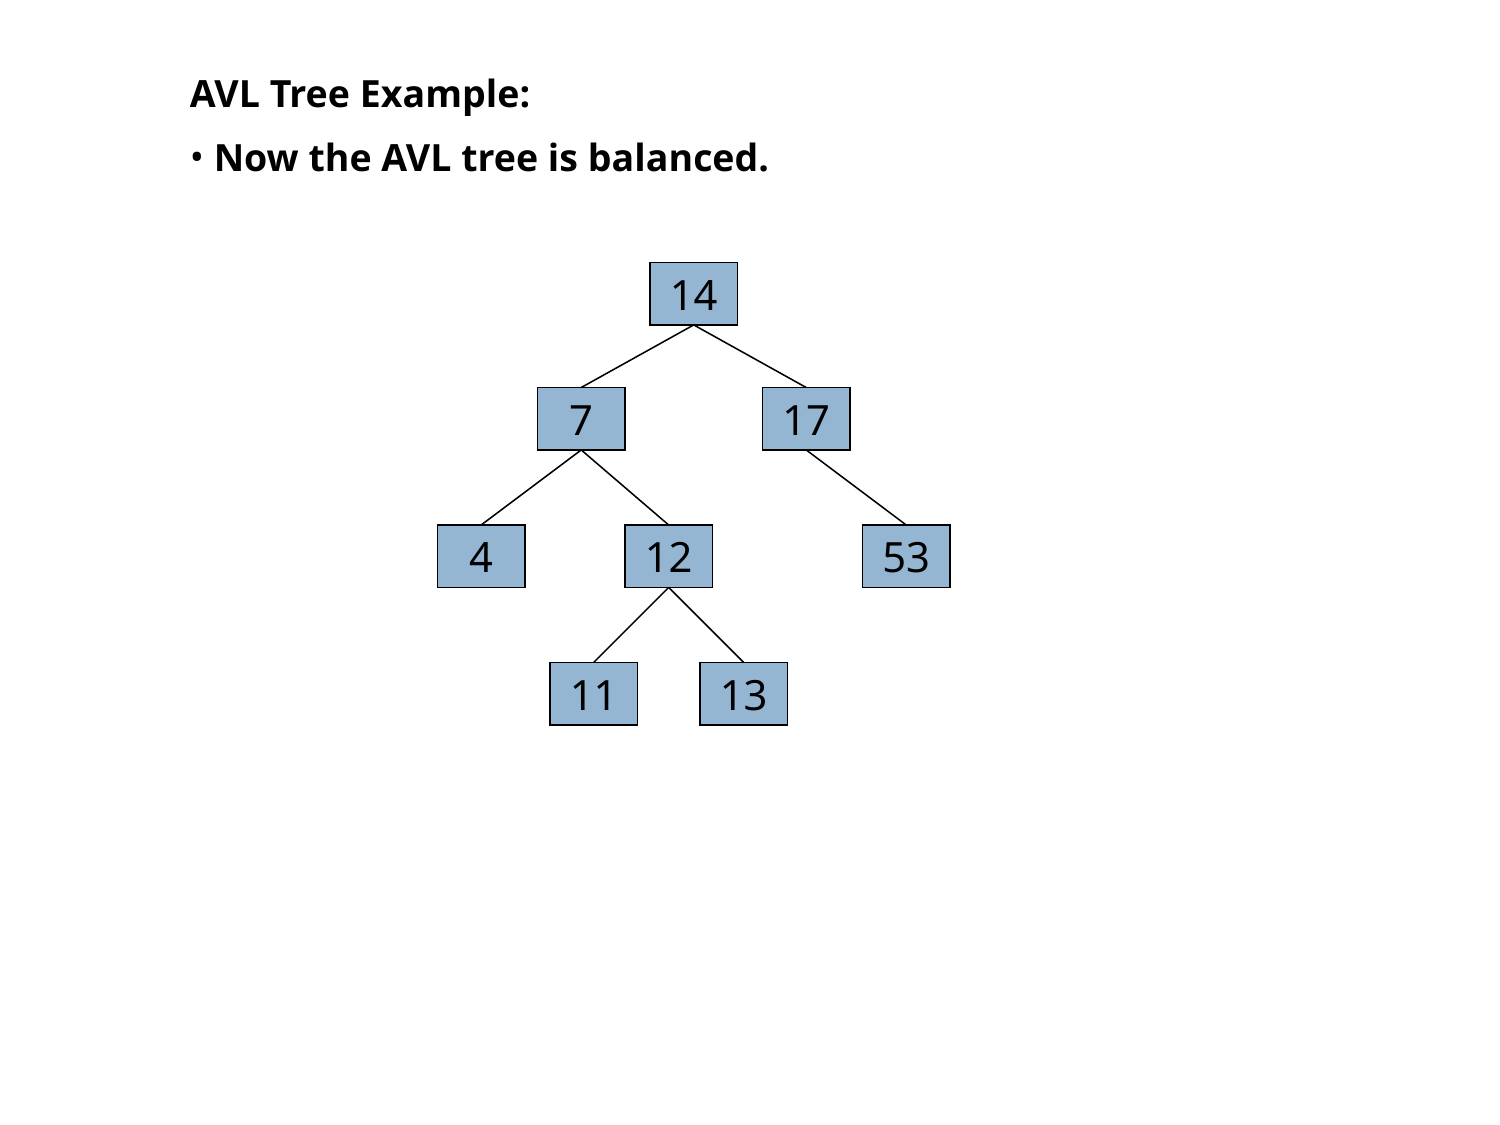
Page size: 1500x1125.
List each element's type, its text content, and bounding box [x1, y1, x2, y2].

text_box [670, 587, 744, 663]
text_box 13 [699, 662, 788, 725]
text_box 11 [549, 662, 638, 725]
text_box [580, 449, 669, 526]
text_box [581, 324, 692, 388]
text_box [593, 587, 669, 663]
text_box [480, 449, 579, 526]
text_box 4 [437, 524, 525, 588]
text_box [693, 324, 807, 388]
text_box AVL Tree Example: Now the AVL tree is balanced. [174, 62, 1350, 191]
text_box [806, 449, 907, 526]
text_box 14 [649, 262, 738, 323]
text_box 12 [624, 524, 713, 585]
text_box 53 [862, 524, 950, 588]
text_box 7 [537, 387, 625, 448]
text_box 17 [762, 387, 850, 450]
